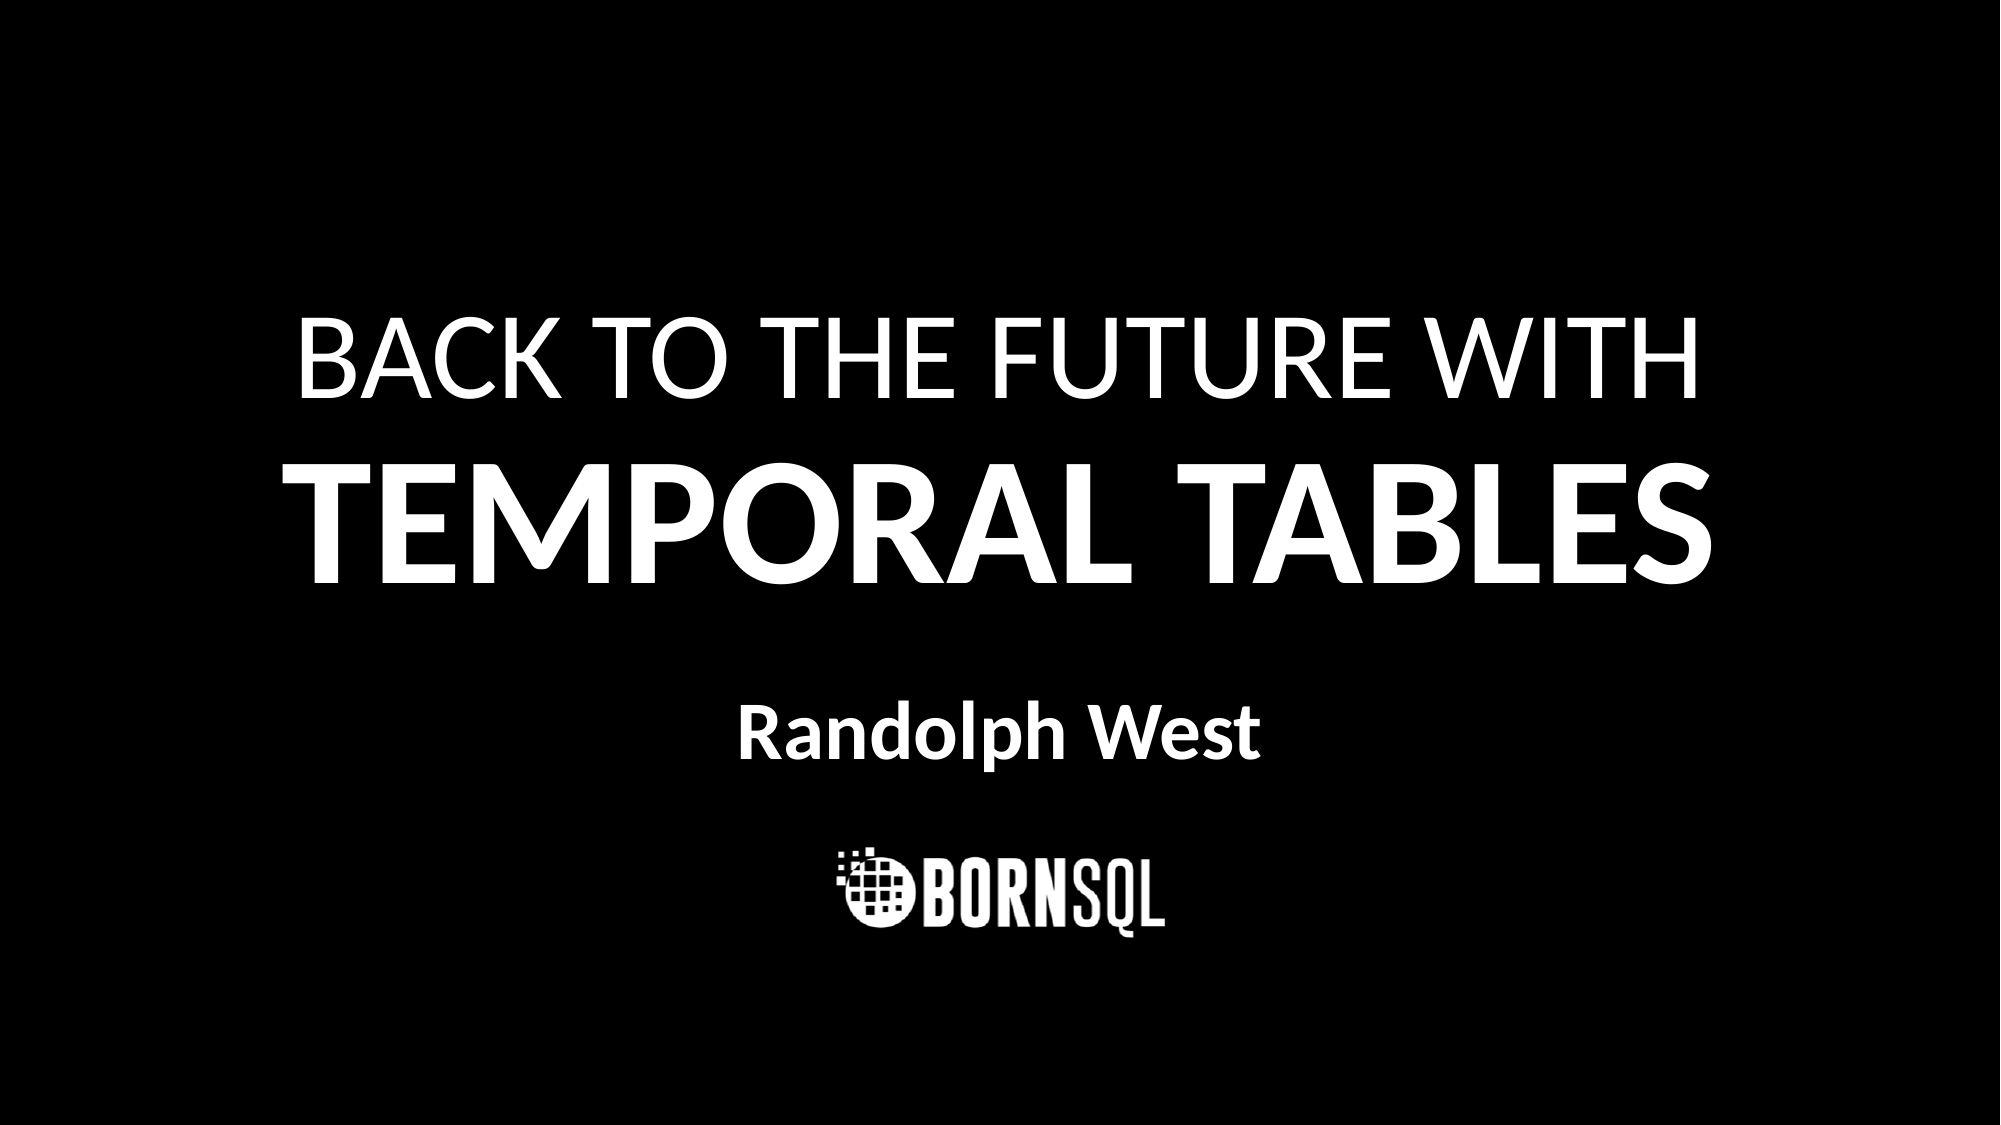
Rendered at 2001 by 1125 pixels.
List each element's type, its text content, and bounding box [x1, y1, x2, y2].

title BACK TO THE FUTURE WITH TEMPORAL TABLES [249, 239, 1750, 631]
text_box Randolph West [349, 669, 1651, 784]
picture [825, 837, 1175, 945]
